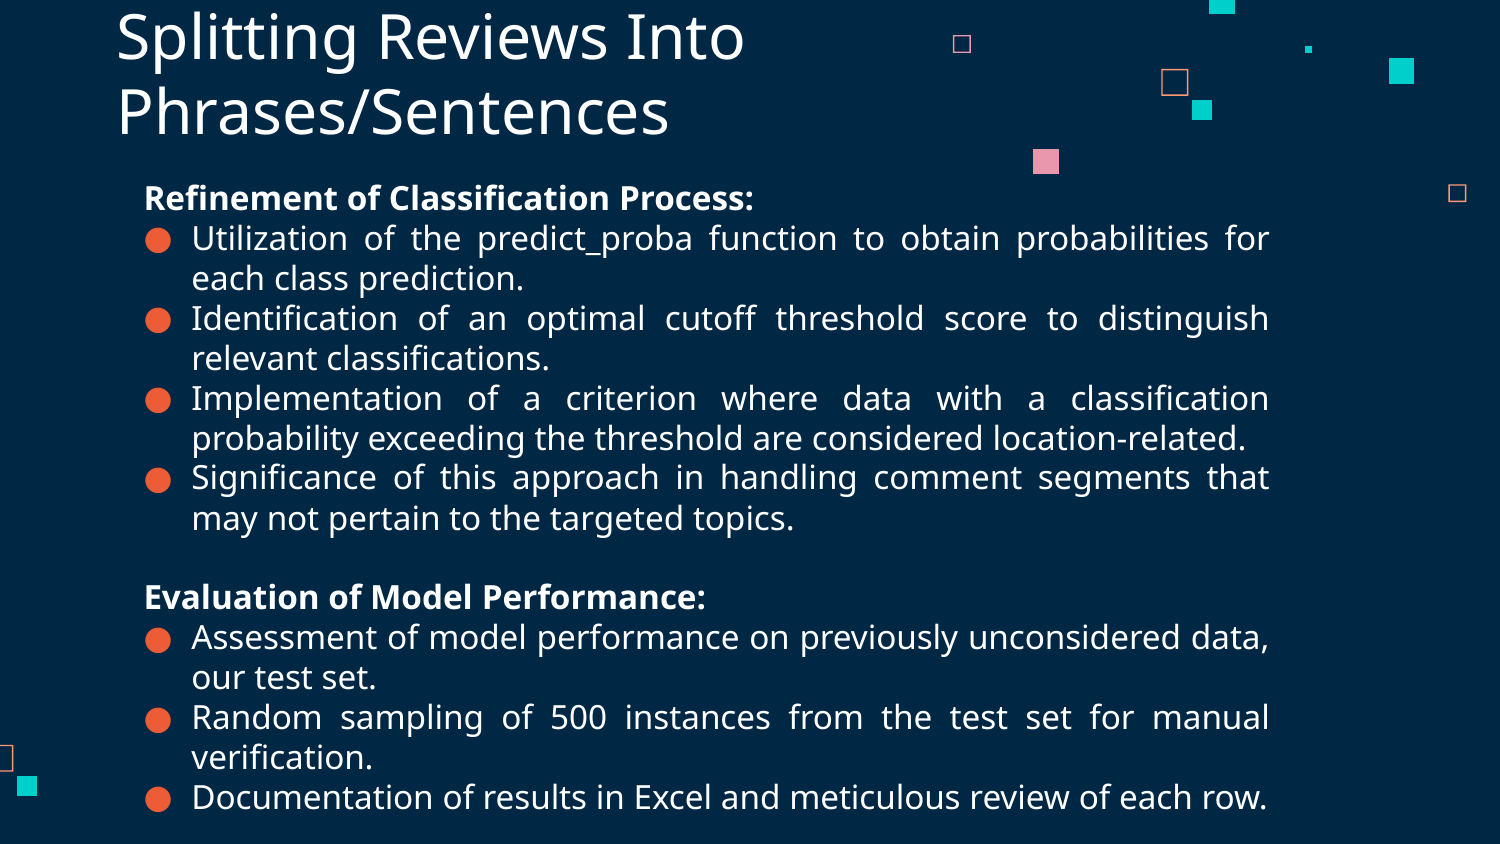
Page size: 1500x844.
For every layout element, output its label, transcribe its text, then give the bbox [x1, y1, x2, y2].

list Refinement of Classification Process: Utilization of the predict_proba function to obtain probabilities for each class prediction. Identification of an optimal cutoff threshold score to distinguish relevant classifications. Implementation of a criterion where data with a classification probability exceeding the threshold are considered location-related. Significance of this approach in handling comment segments that may not pertain to the targeted topics. Evaluation of Model Performance: Assessment of model performance on previously unconsidered data, our test set. Random sampling of 500 instances from the test set for manual verification. Documentation of results in Excel and meticulous review of each row. [101, 163, 1287, 739]
title Splitting Reviews Into Phrases/Sentences [101, 67, 1287, 163]
